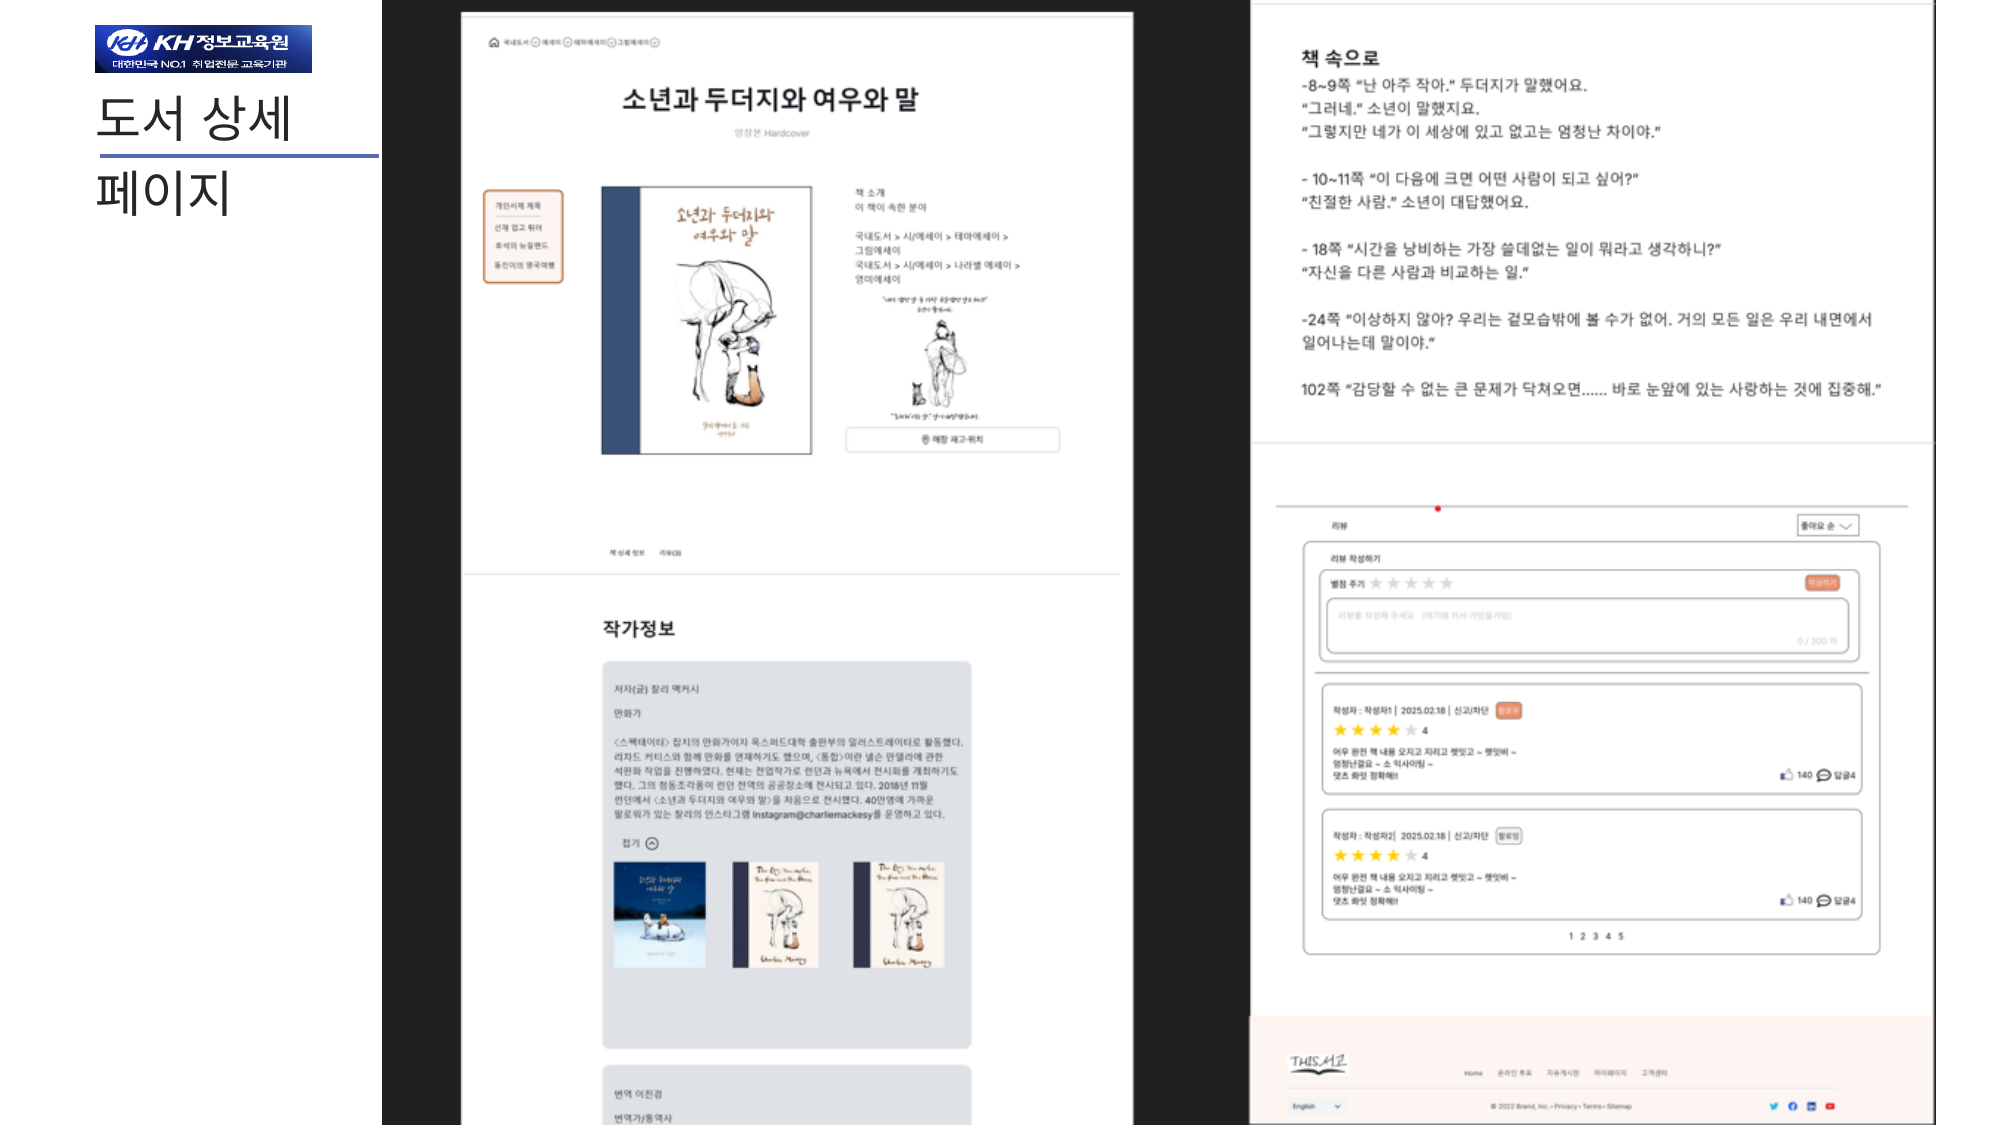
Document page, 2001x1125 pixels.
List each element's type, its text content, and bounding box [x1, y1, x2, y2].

picture [94, 25, 312, 73]
picture [382, 0, 1936, 1125]
text_box 도서 상세 페이지 [95, 72, 375, 223]
